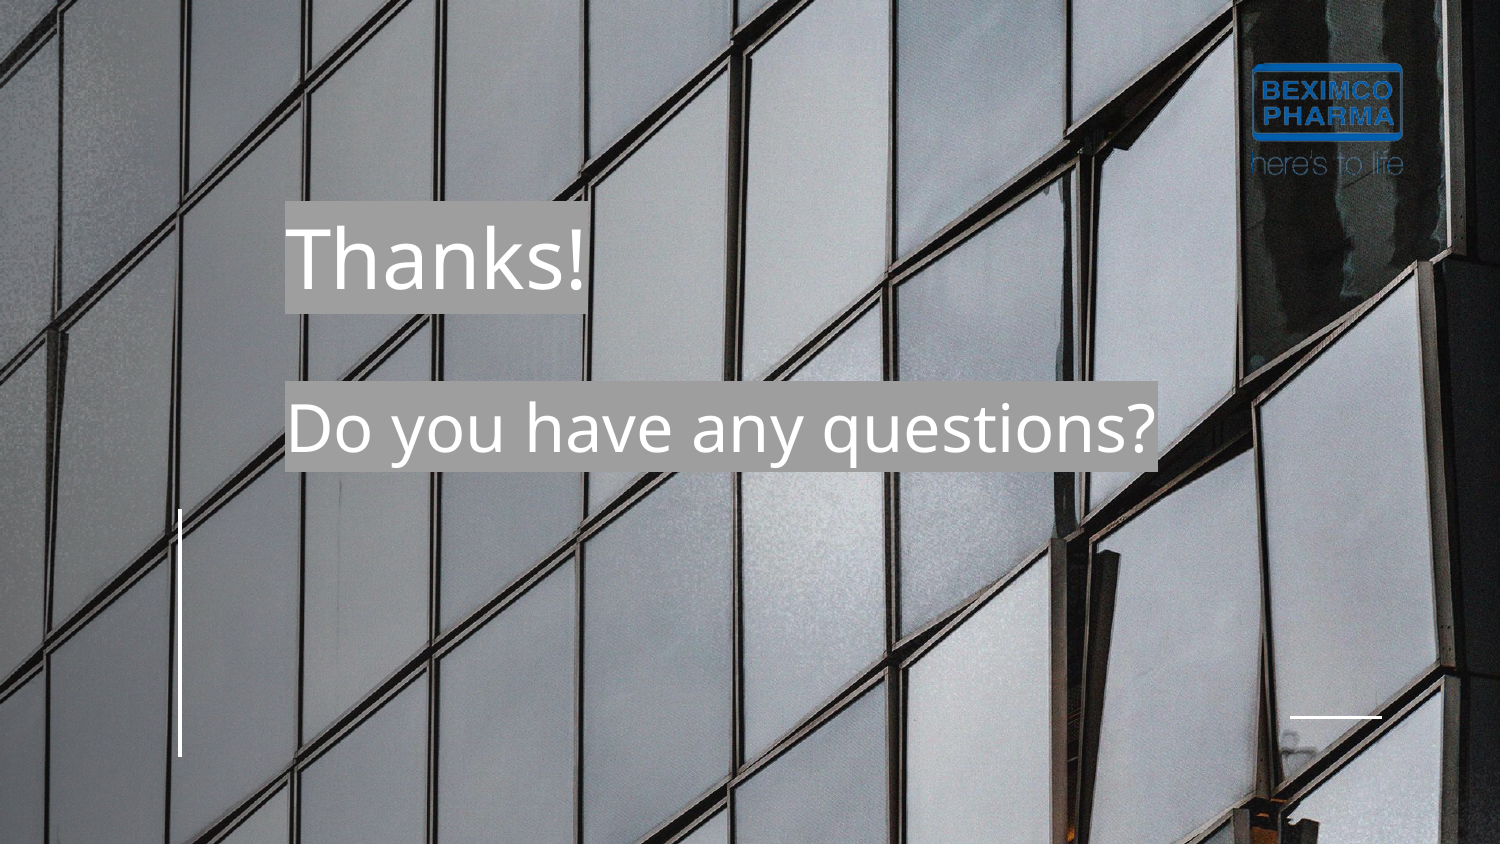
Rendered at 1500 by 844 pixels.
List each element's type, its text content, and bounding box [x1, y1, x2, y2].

subtitle Do you have any questions? [270, 358, 1230, 620]
picture [0, 0, 1500, 844]
title Thanks! [270, 167, 1230, 346]
